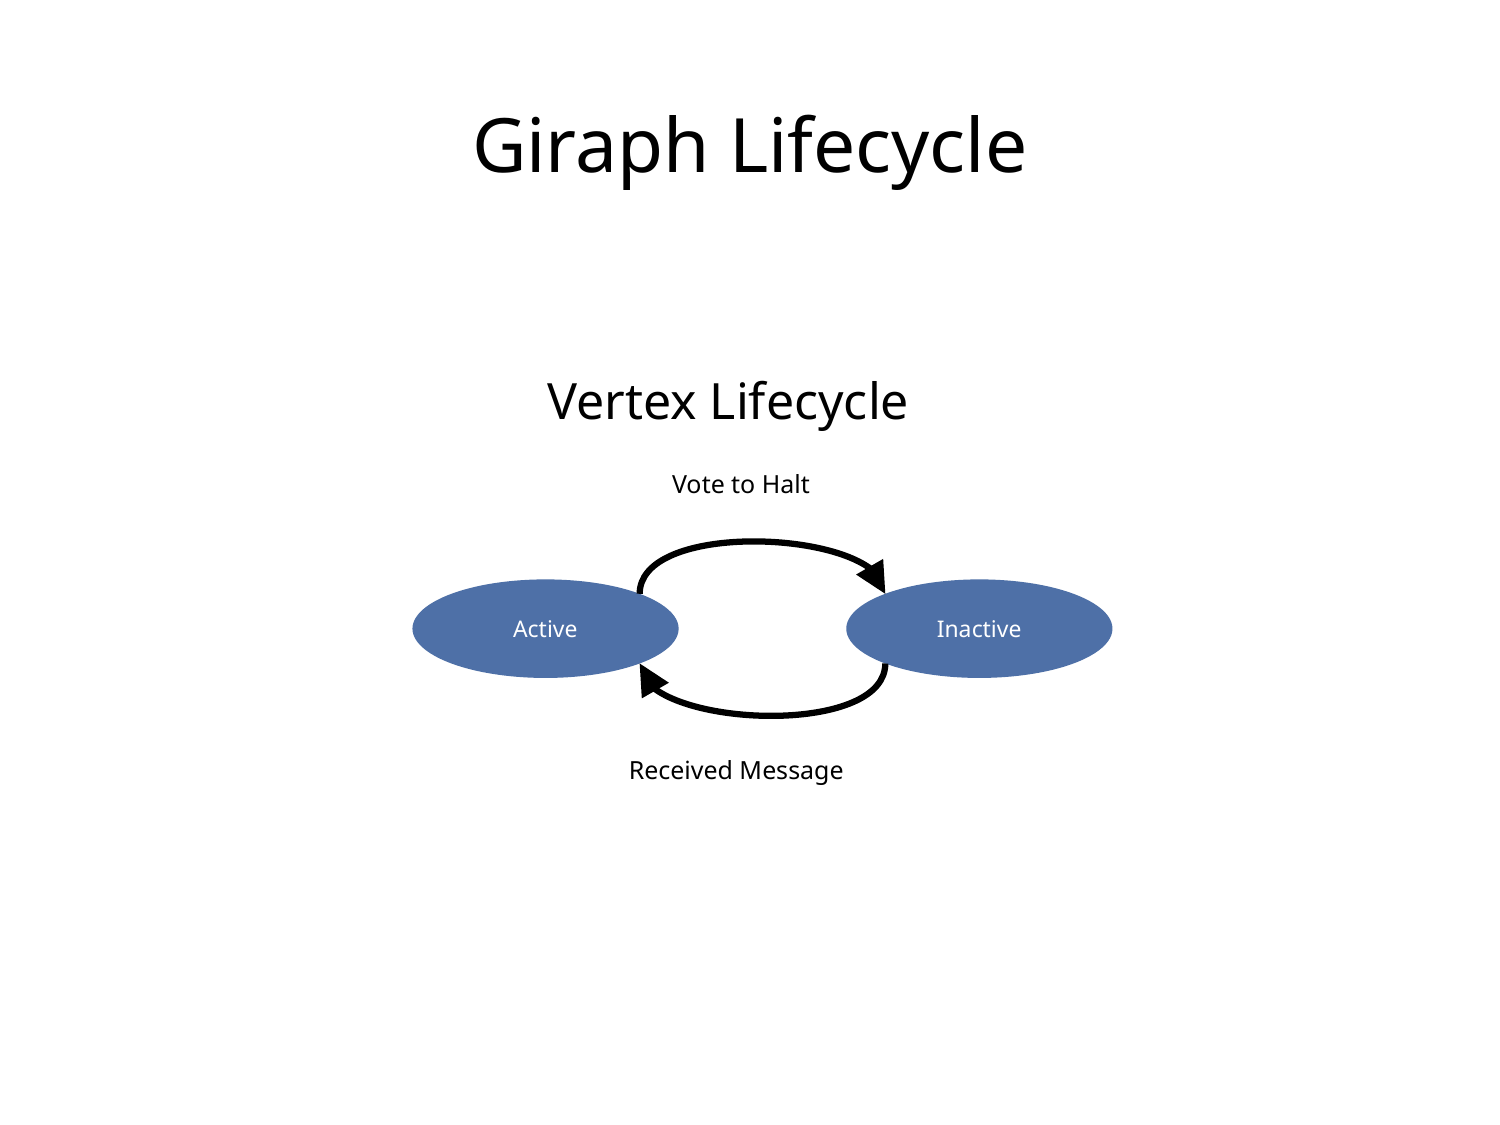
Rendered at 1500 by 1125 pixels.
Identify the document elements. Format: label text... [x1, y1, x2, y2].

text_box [412, 362, 1113, 793]
text_box Giraph Lifecycle [0, 90, 1500, 203]
